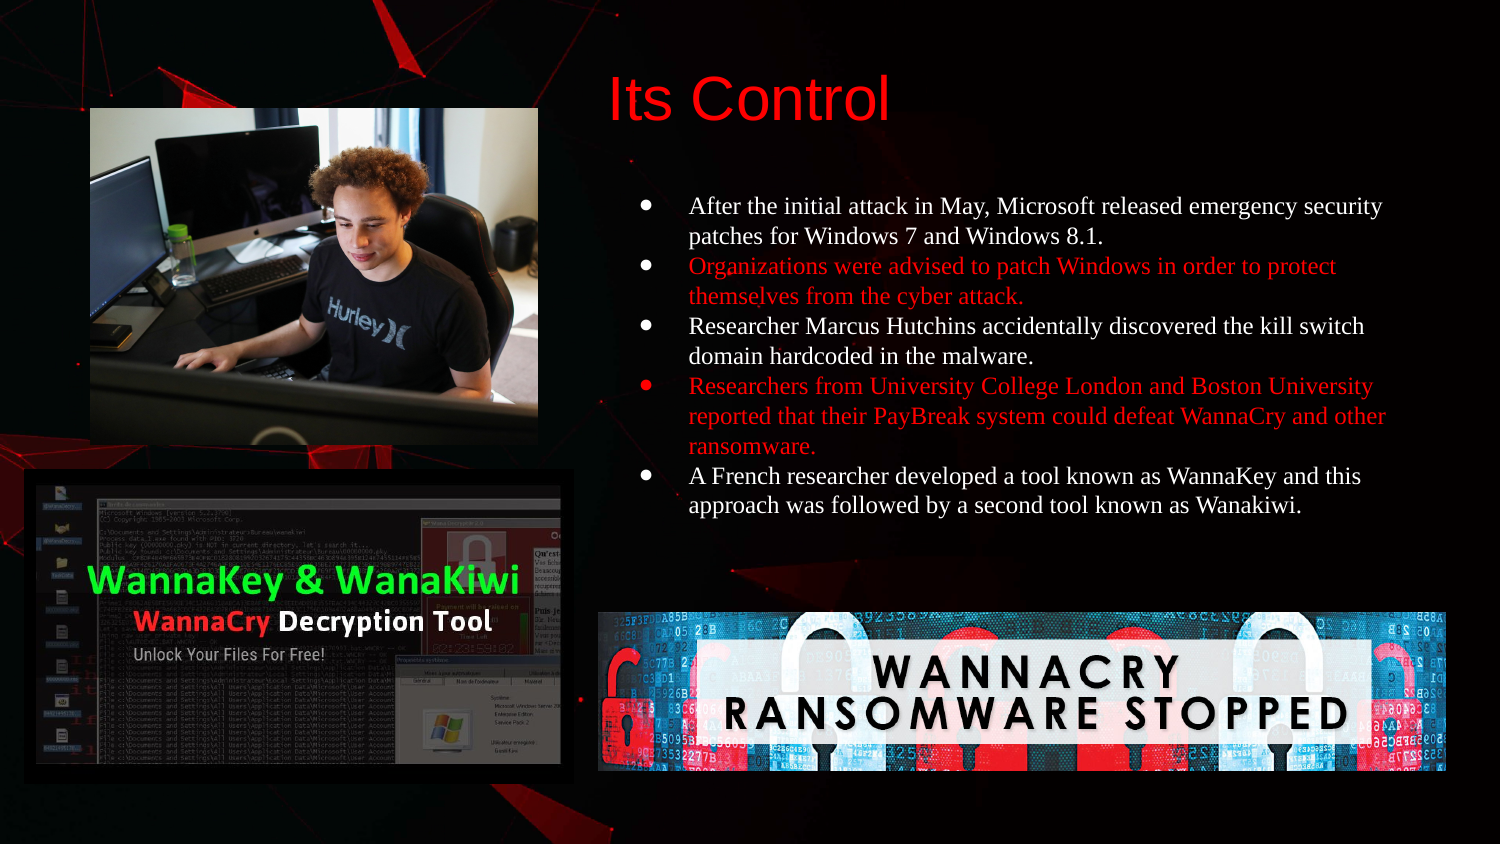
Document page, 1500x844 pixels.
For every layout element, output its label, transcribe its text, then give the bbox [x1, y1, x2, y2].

title Its Control [543, 44, 957, 148]
subtitle After the initial attack in May, Microsoft released emergency security patches for Windows 7 and Windows 8.1. Organizations were advised to patch Windows in order to protect themselves from the cyber attack. Researcher Marcus Hutchins accidentally discovered the kill switch domain hardcoded in the malware. Researchers from University College London and Boston University reported that their PayBreak system could defeat WannaCry and other ransomware. A French researcher developed a tool known as WannaKey and this approach was followed by a second tool known as Wanakiwi. [598, 174, 1406, 539]
picture [0, 0, 1500, 844]
